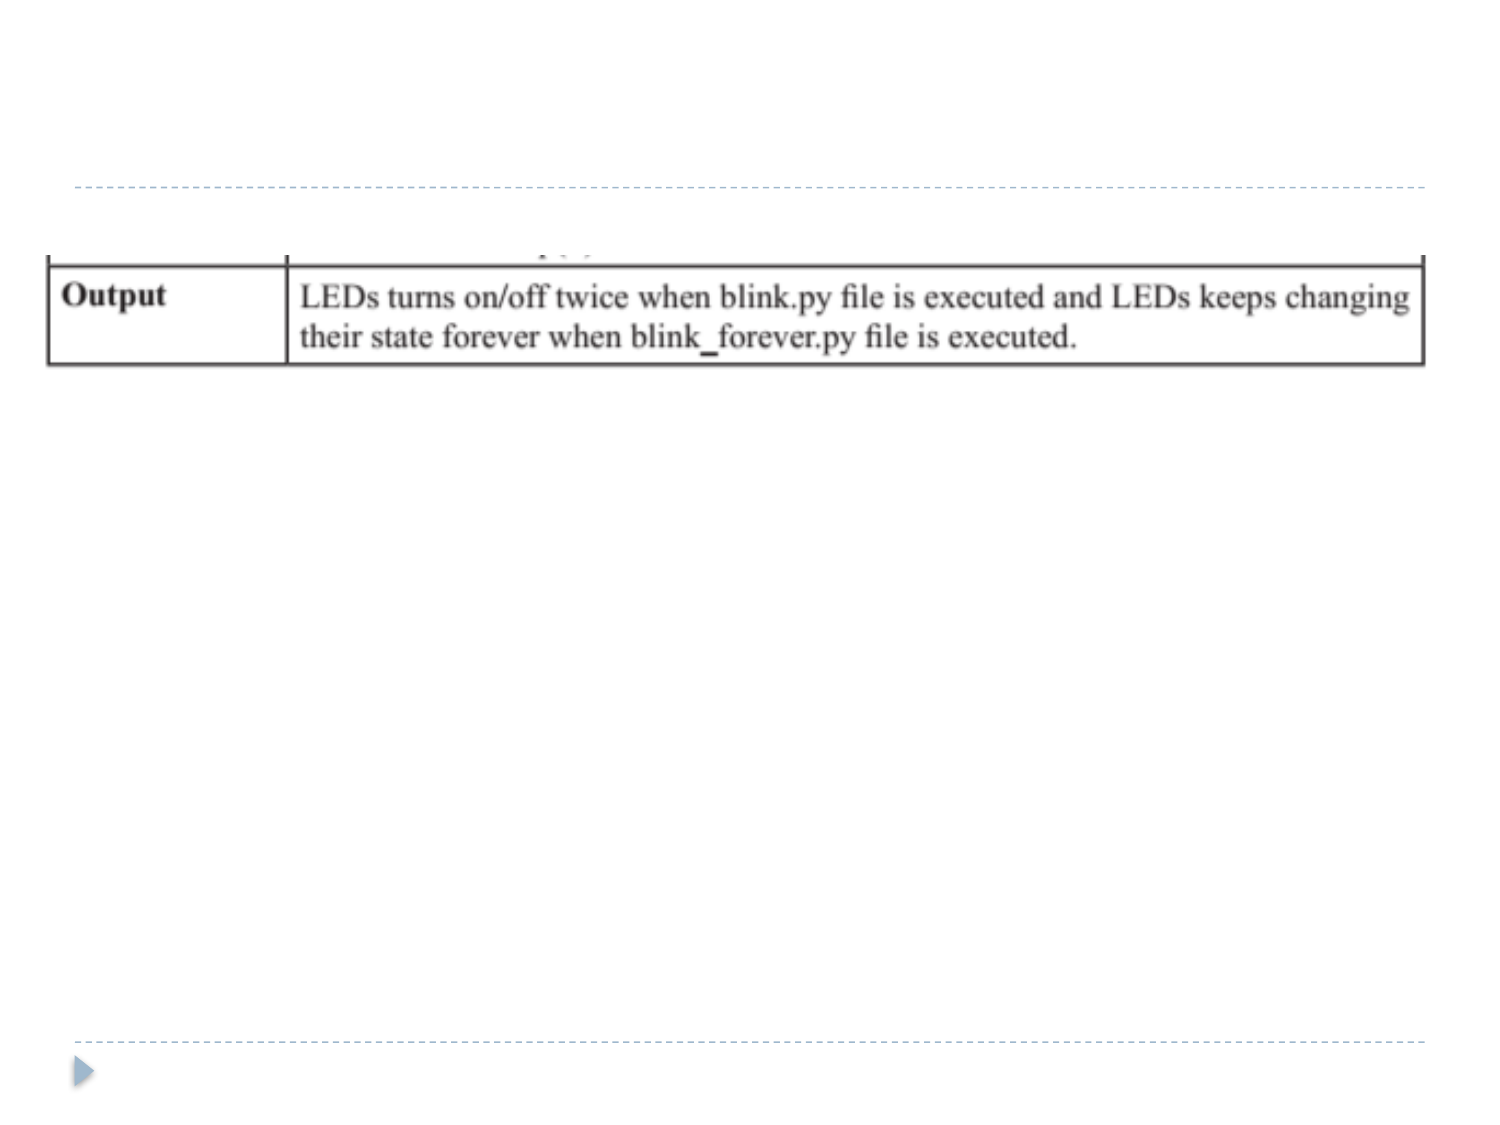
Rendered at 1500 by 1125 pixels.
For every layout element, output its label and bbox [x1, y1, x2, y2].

list [0, 255, 1448, 374]
